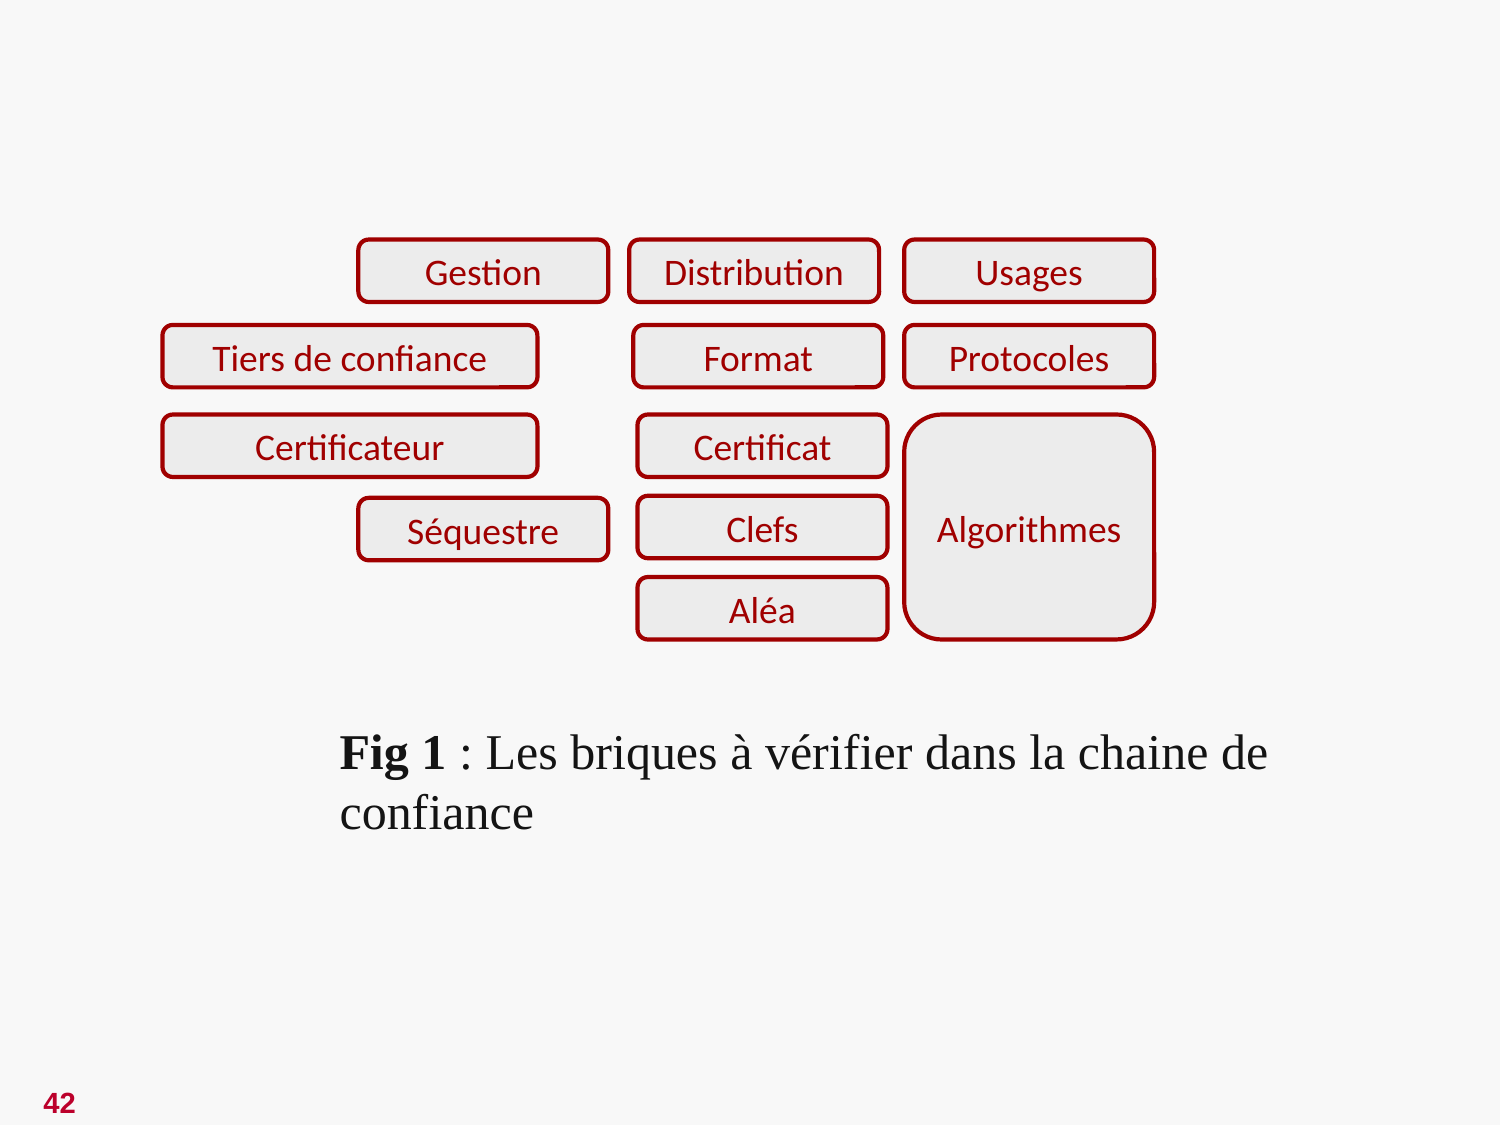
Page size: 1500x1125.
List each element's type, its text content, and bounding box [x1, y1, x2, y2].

text_box Protocoles [902, 322, 1157, 390]
text_box Certificat [635, 412, 890, 480]
text_box Clefs [635, 493, 890, 561]
text_box Aléa [635, 574, 890, 642]
text_box Fig 1 : Les briques à vérifier dans la chaine de confiance [324, 712, 1375, 848]
text_box Usages [902, 237, 1157, 305]
text_box Format [631, 322, 886, 390]
text_box Distribution [627, 237, 882, 305]
text_box Algorithmes [902, 412, 1157, 642]
text_box Certificateur [160, 412, 540, 480]
text_box Tiers de confiance [160, 322, 540, 390]
text_box Gestion [356, 237, 611, 305]
text_box Séquestre [356, 495, 611, 563]
